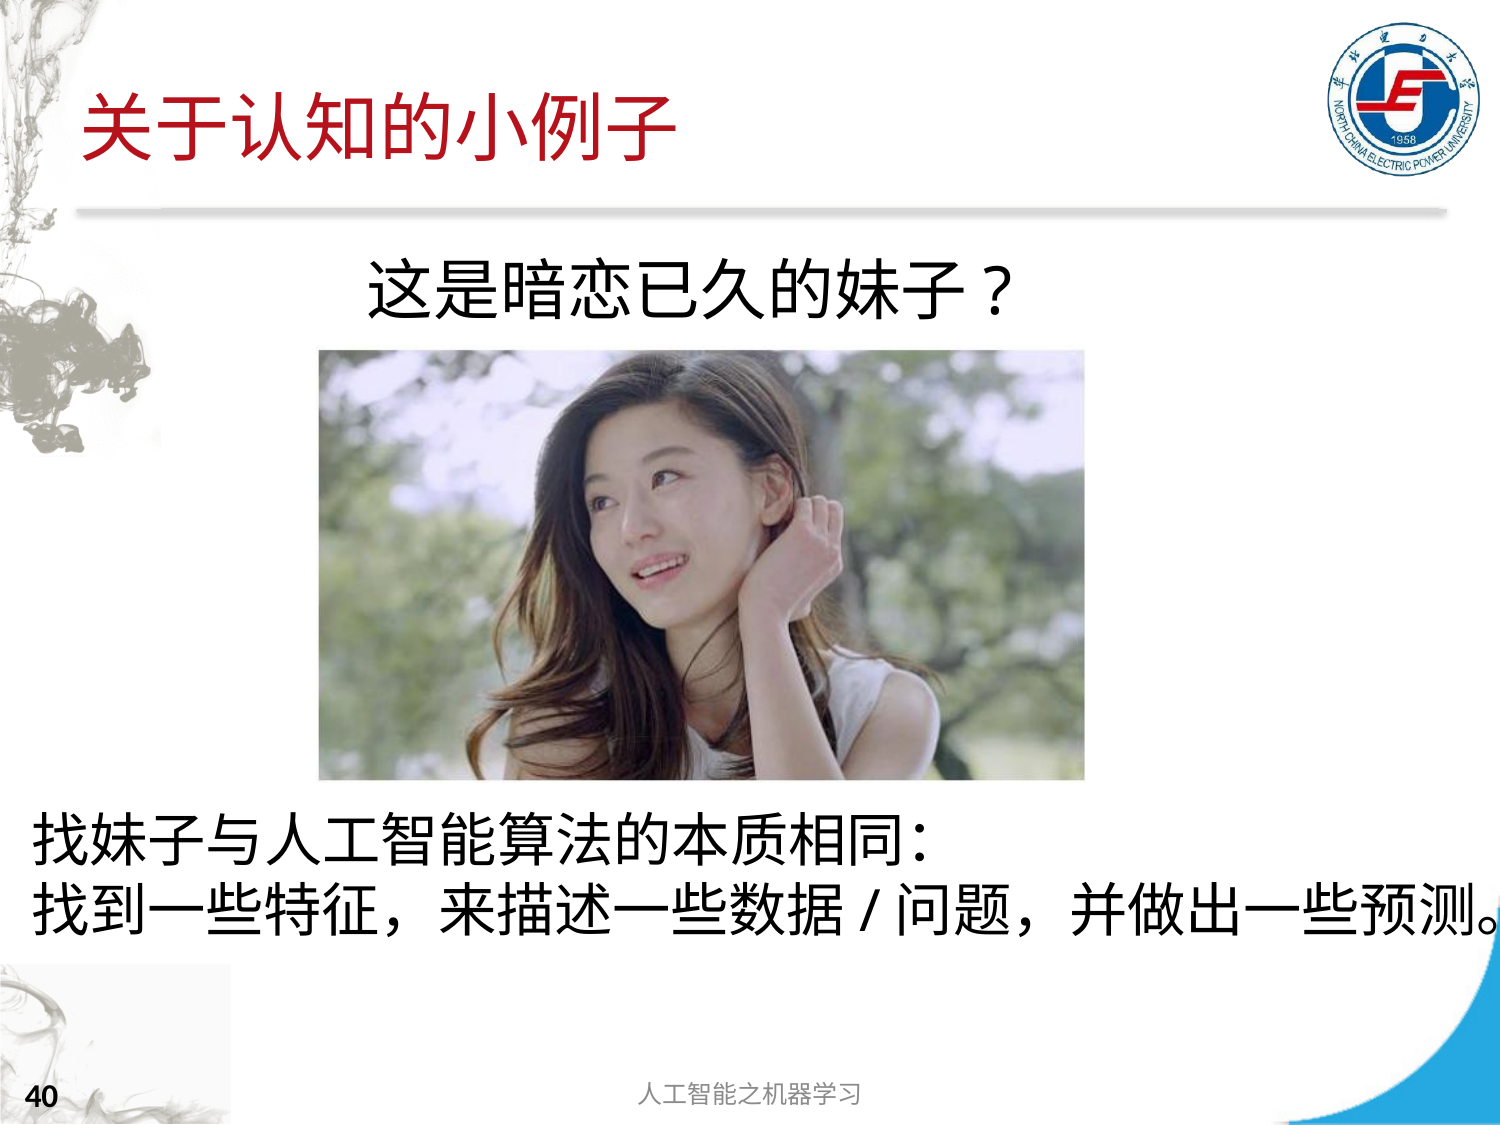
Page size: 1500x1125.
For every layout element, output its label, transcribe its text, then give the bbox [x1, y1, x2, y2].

text_box 找妹子与人工智能算法的本质相同： 找到一些特征，来描述一些数据/问题，并做出一些预测。 [29, 800, 1500, 943]
text_box 这是暗恋已久的妹子? [364, 245, 1036, 328]
footer 人工智能之机器学习 [496, 1063, 1004, 1124]
title 关于认知的小例子 [64, 90, 1317, 279]
slide_number 40 [5, 1063, 74, 1124]
text_box [315, 345, 1086, 783]
picture [5, 0, 1500, 1125]
